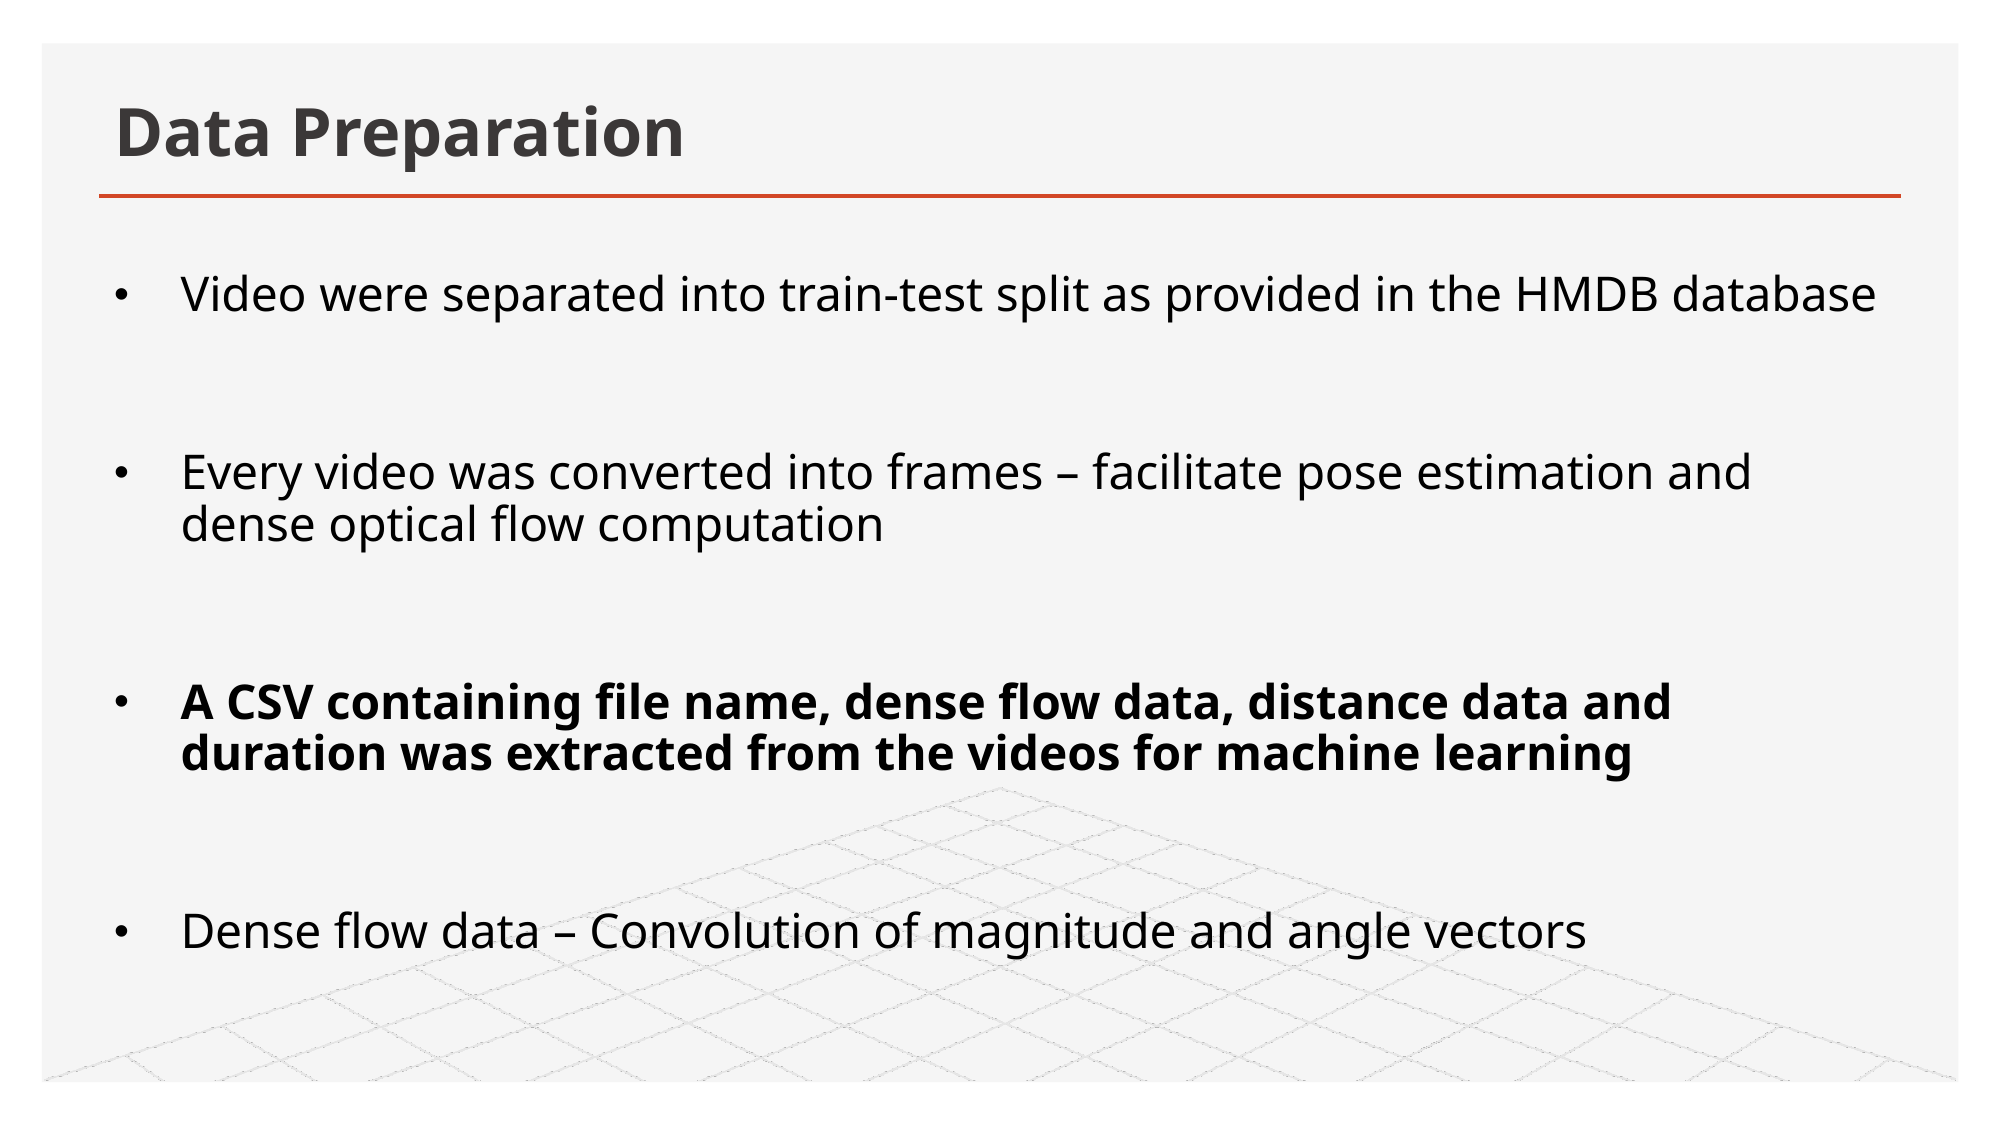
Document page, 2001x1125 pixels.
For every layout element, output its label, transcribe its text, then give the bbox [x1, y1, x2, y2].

picture [44, 787, 1956, 1081]
list Video were separated into train-test split as provided in the HMDB database Every video was converted into frames – facilitate pose estimation and dense optical flow computation A CSV containing file name, dense flow data, distance data and duration was extracted from the videos for machine learning Dense flow data – Convolution of magnitude and angle vectors [99, 263, 1901, 1014]
title Data Preparation [99, 73, 1901, 197]
